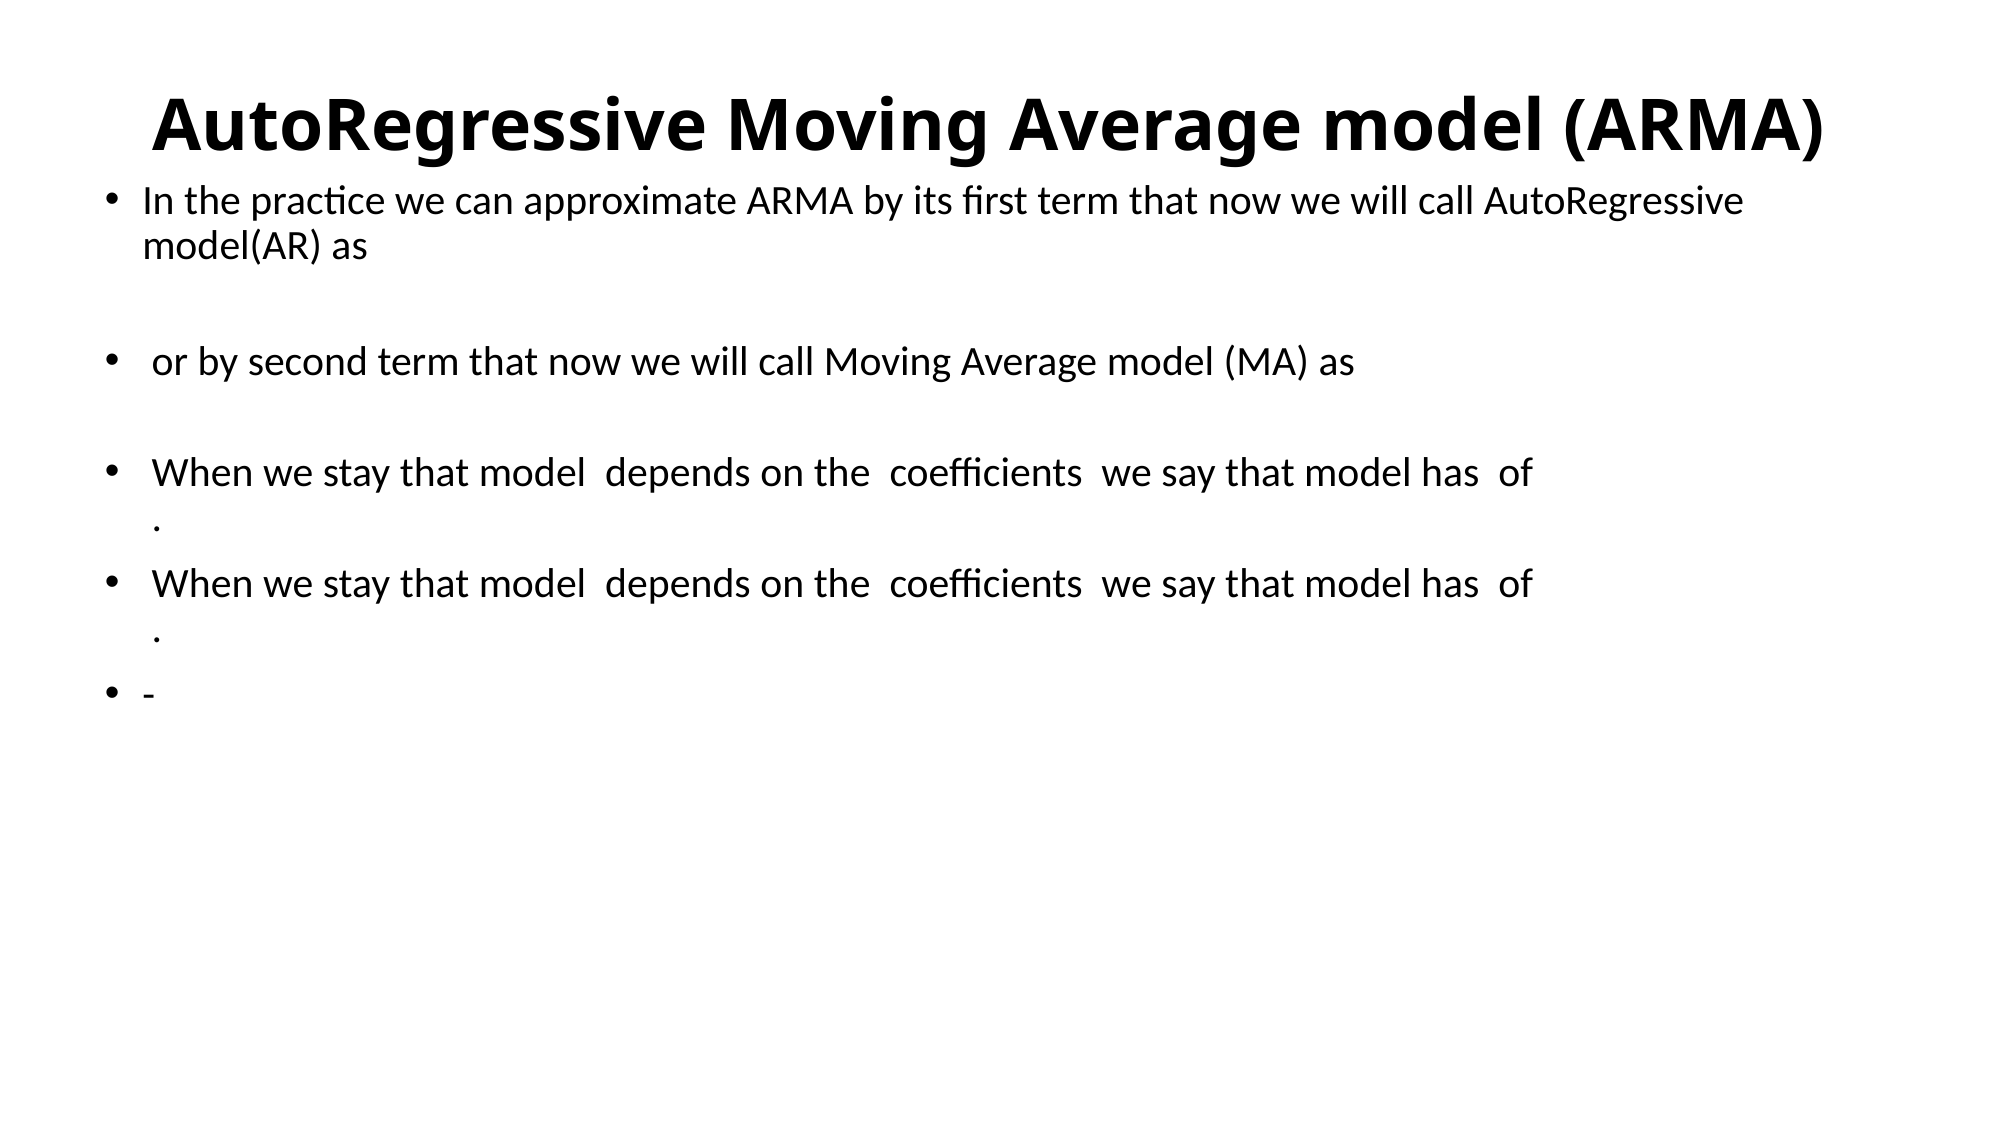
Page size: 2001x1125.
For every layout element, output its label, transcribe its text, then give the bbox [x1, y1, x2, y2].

title AutoRegressive Moving Average model (ARMA) [137, 59, 1863, 196]
